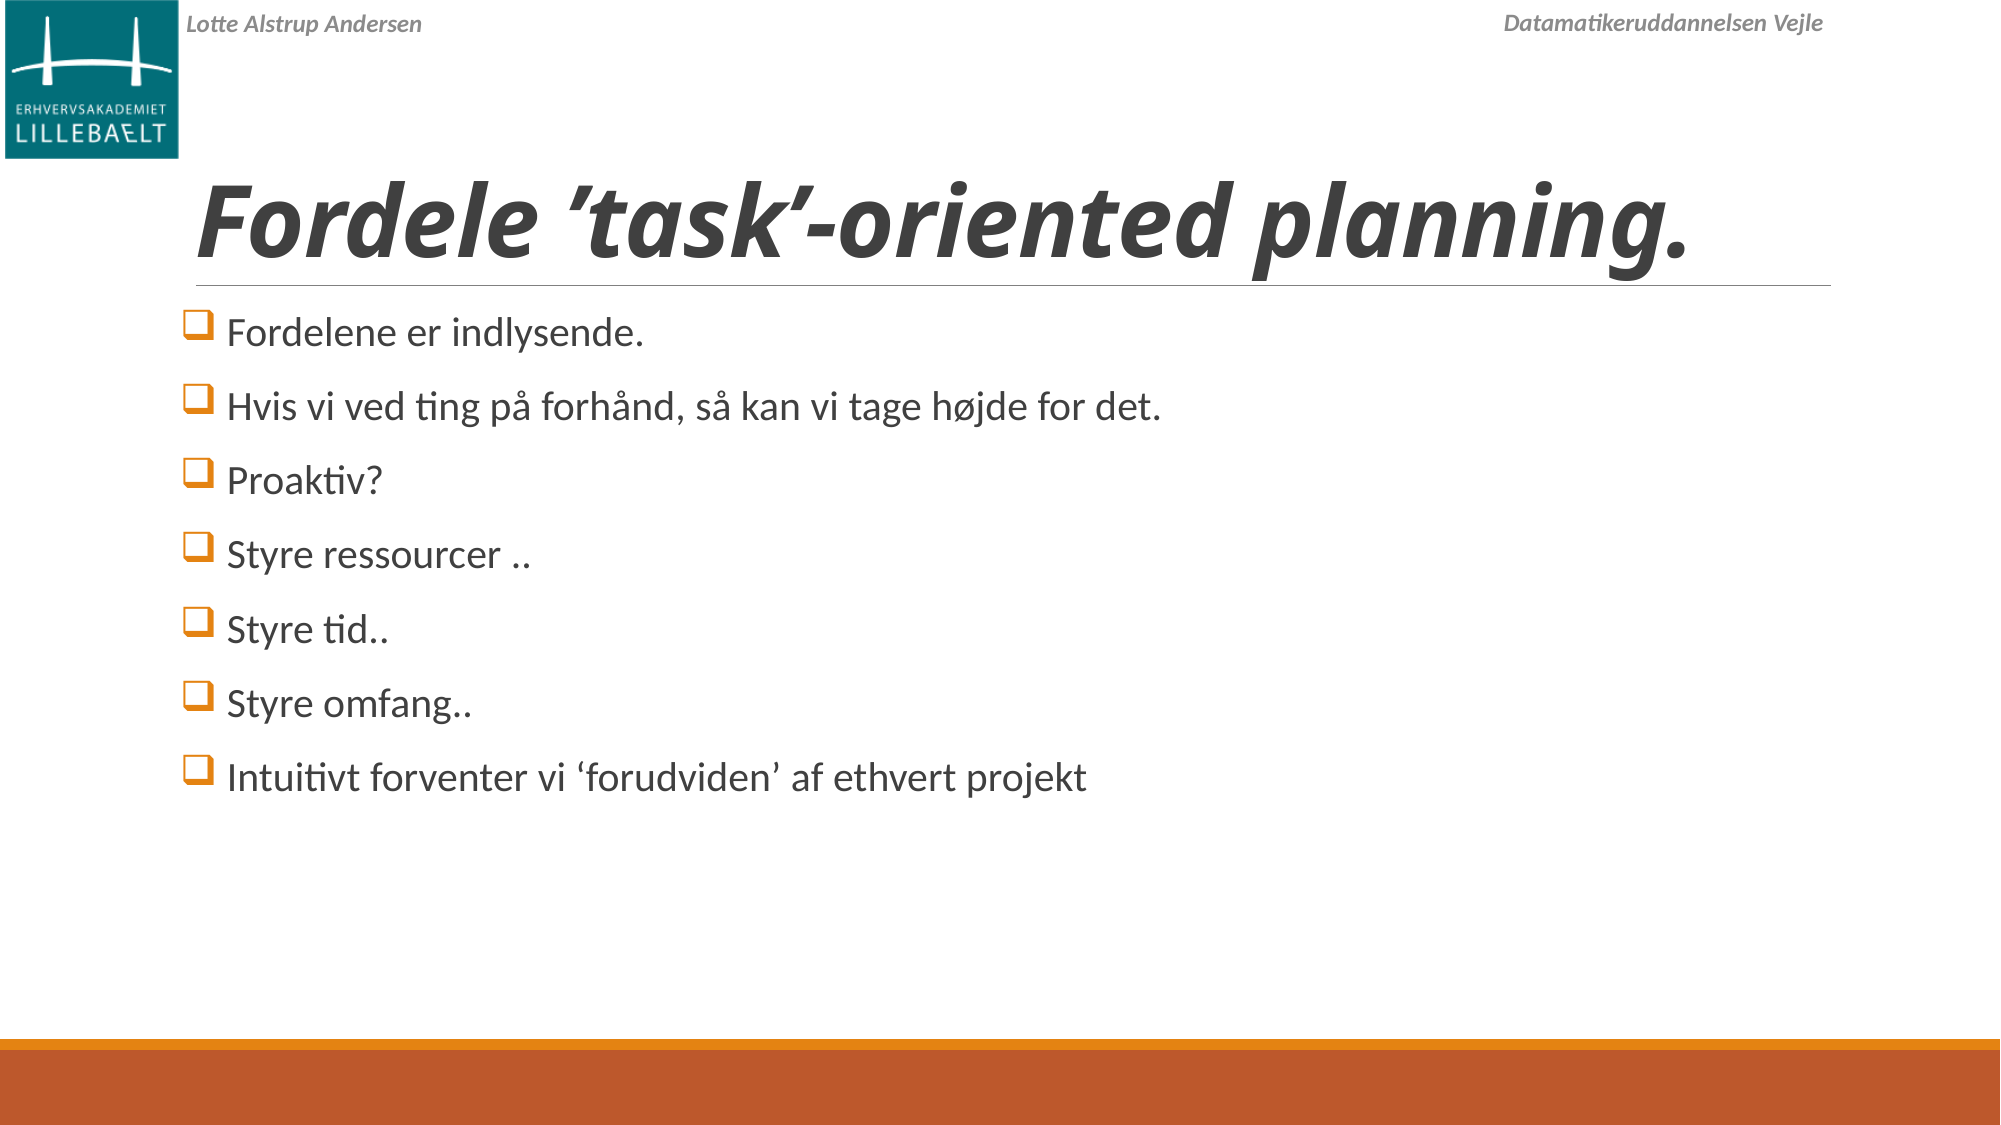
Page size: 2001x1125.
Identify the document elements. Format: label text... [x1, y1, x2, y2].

picture [4, 0, 180, 160]
title Fordele ’task’-oriented planning. [180, 47, 1830, 285]
list Fordelene er indlysende. Hvis vi ved ting på forhånd, så kan vi tage højde for det. Proaktiv? Styre ressourcer .. Styre tid.. Styre omfang.. Intuitivt forventer vi ‘forudviden’ af ethvert projekt [180, 302, 1830, 963]
